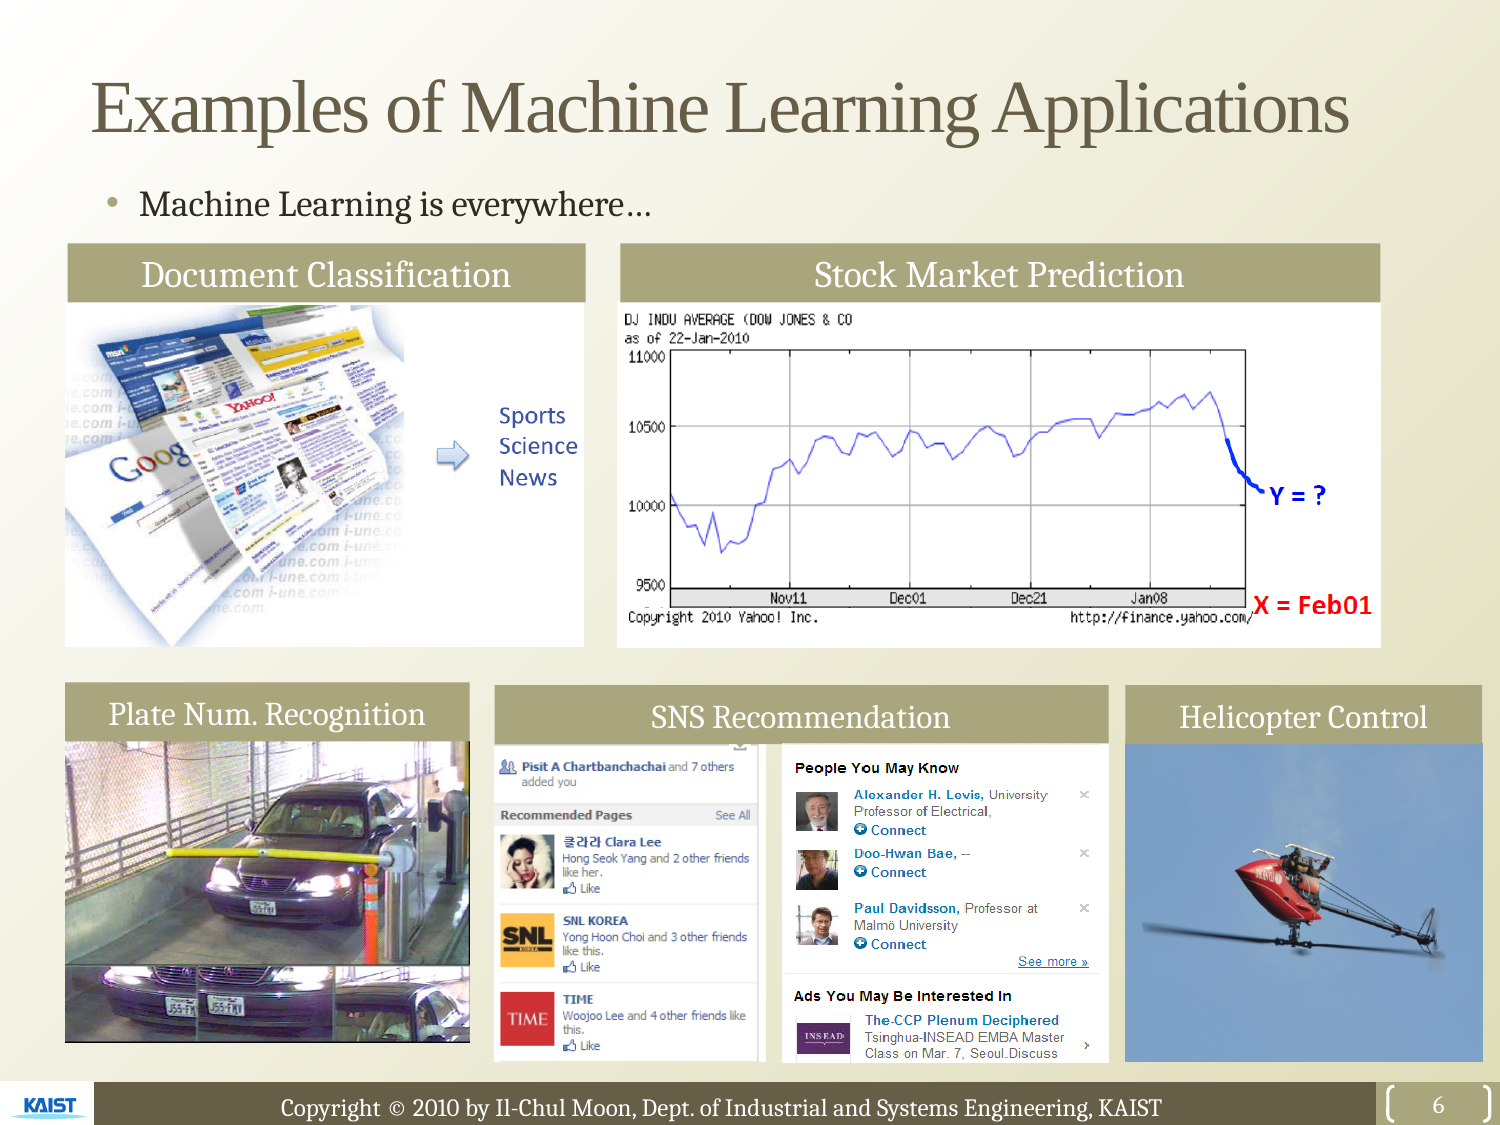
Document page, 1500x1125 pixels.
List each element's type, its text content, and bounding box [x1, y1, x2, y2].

list Machine Learning is everywhere… [75, 172, 1459, 232]
slide_number 6 [1386, 1084, 1492, 1123]
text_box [64, 681, 471, 1044]
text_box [64, 243, 587, 648]
picture [0, 1081, 94, 1125]
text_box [493, 684, 1110, 1063]
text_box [1124, 684, 1483, 1063]
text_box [617, 242, 1381, 648]
title Examples of Machine Learning Applications [75, 45, 1459, 161]
